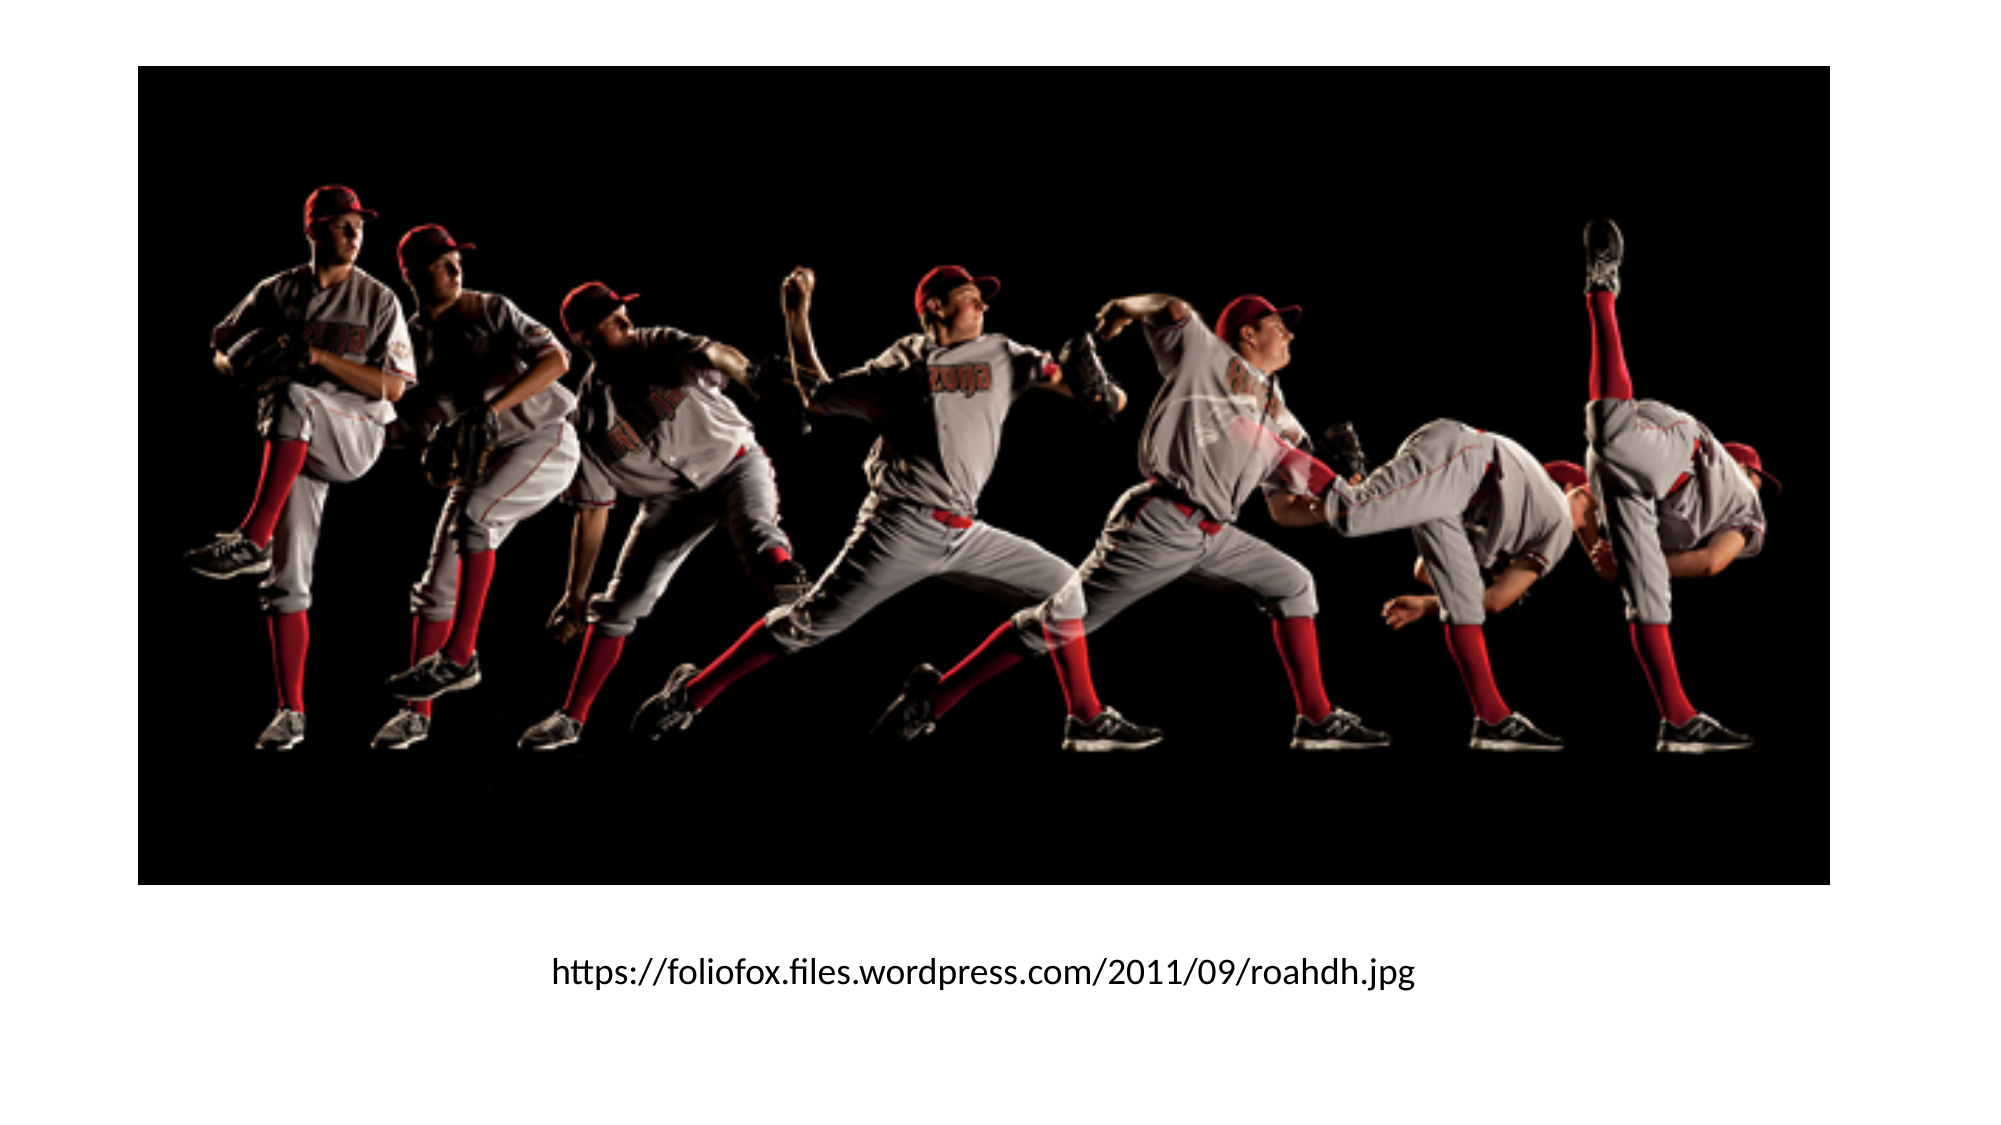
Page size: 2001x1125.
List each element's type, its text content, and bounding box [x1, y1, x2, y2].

picture [138, 66, 1830, 885]
text_box https://foliofox.files.wordpress.com/2011/09/roahdh.jpg [536, 939, 1432, 999]
